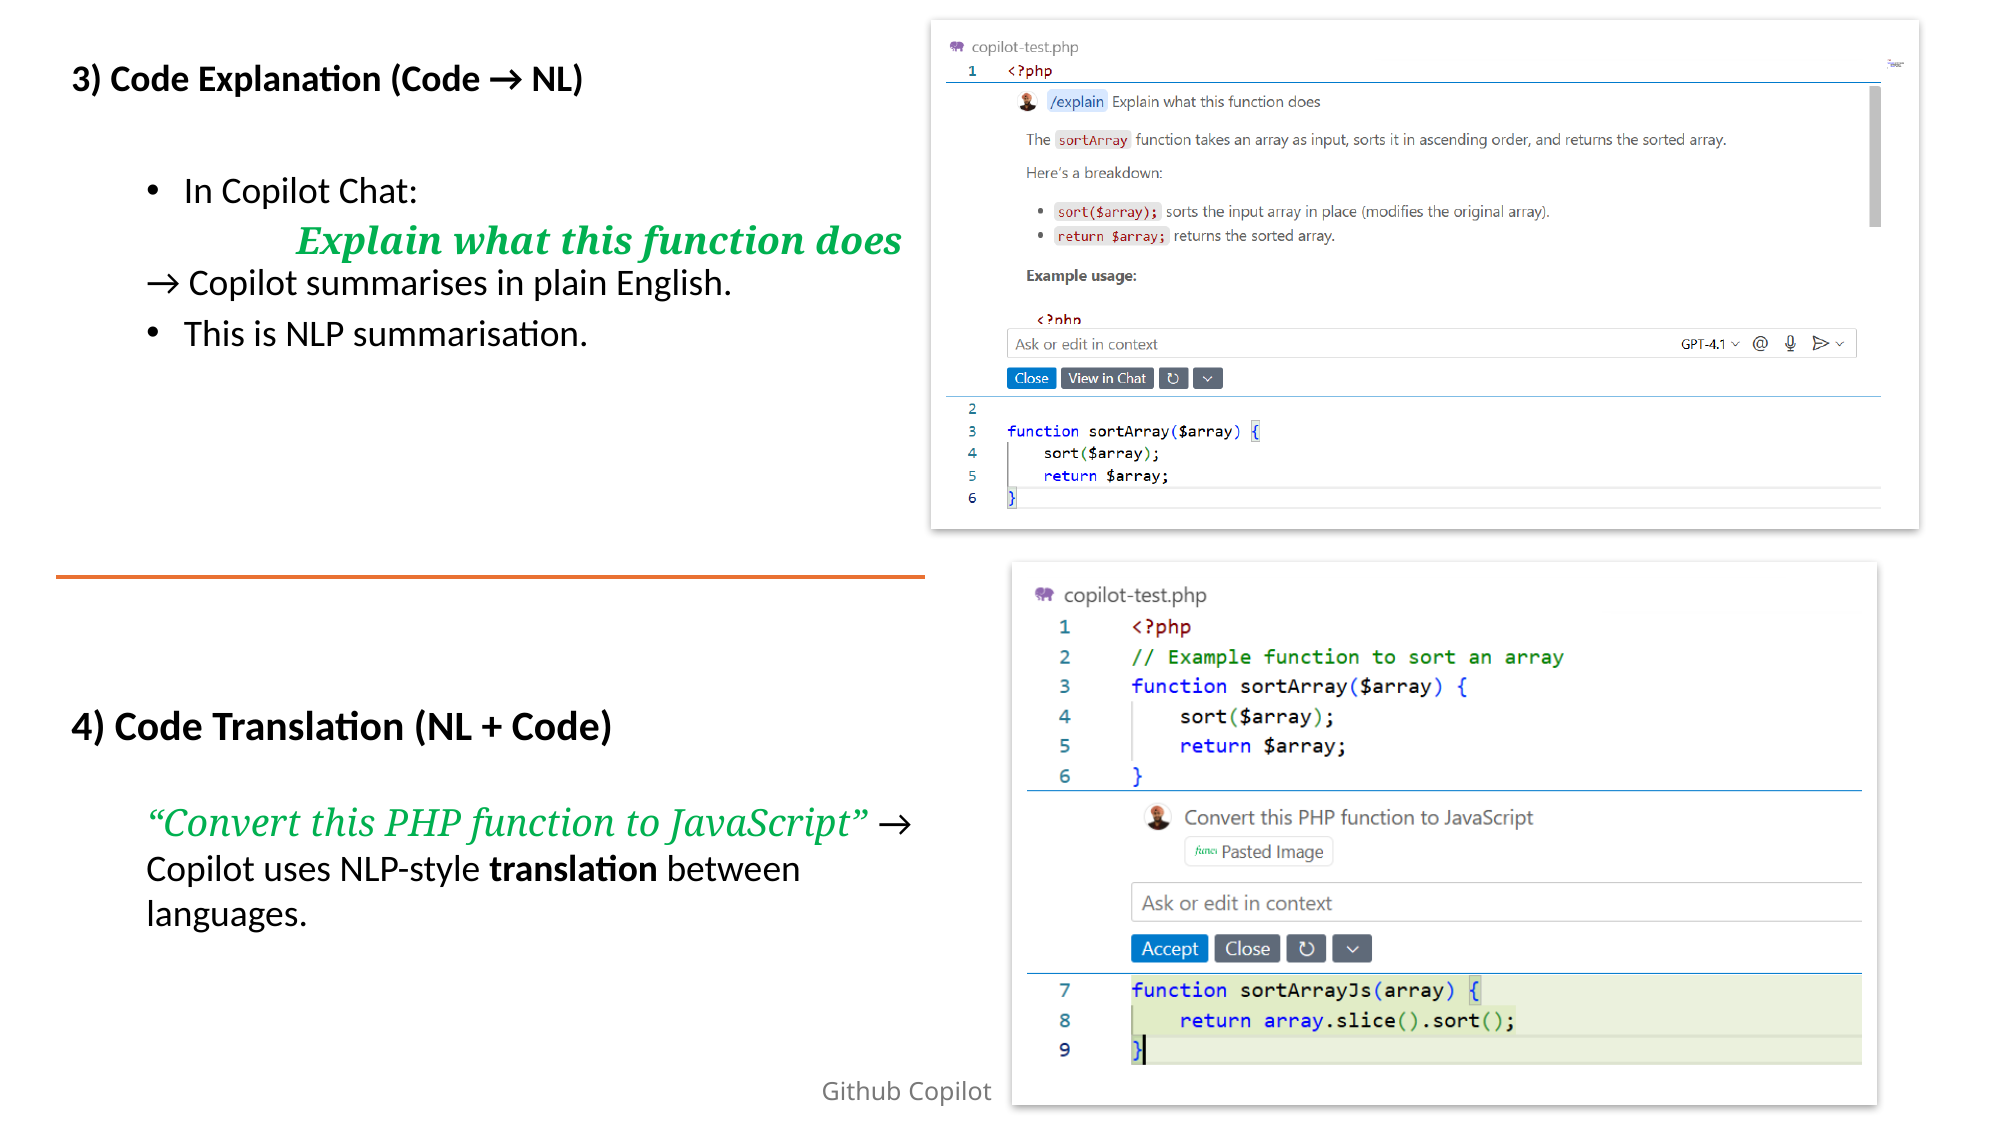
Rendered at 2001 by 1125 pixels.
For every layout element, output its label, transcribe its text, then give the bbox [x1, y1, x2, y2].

footer Github Copilot [569, 1060, 1245, 1121]
list 3) Code Explanation (Code → NL) In Copilot Chat: Explain what this function does → Copilot summarises in plain English. This is NLP summarisation. [56, 51, 926, 381]
text_box 4) Code Translation (NL + Code) “Convert this PHP function to JavaScript” → Copilot uses NLP-style translation between languages. [56, 691, 956, 942]
picture [1026, 576, 1863, 1091]
picture [945, 33, 1905, 515]
